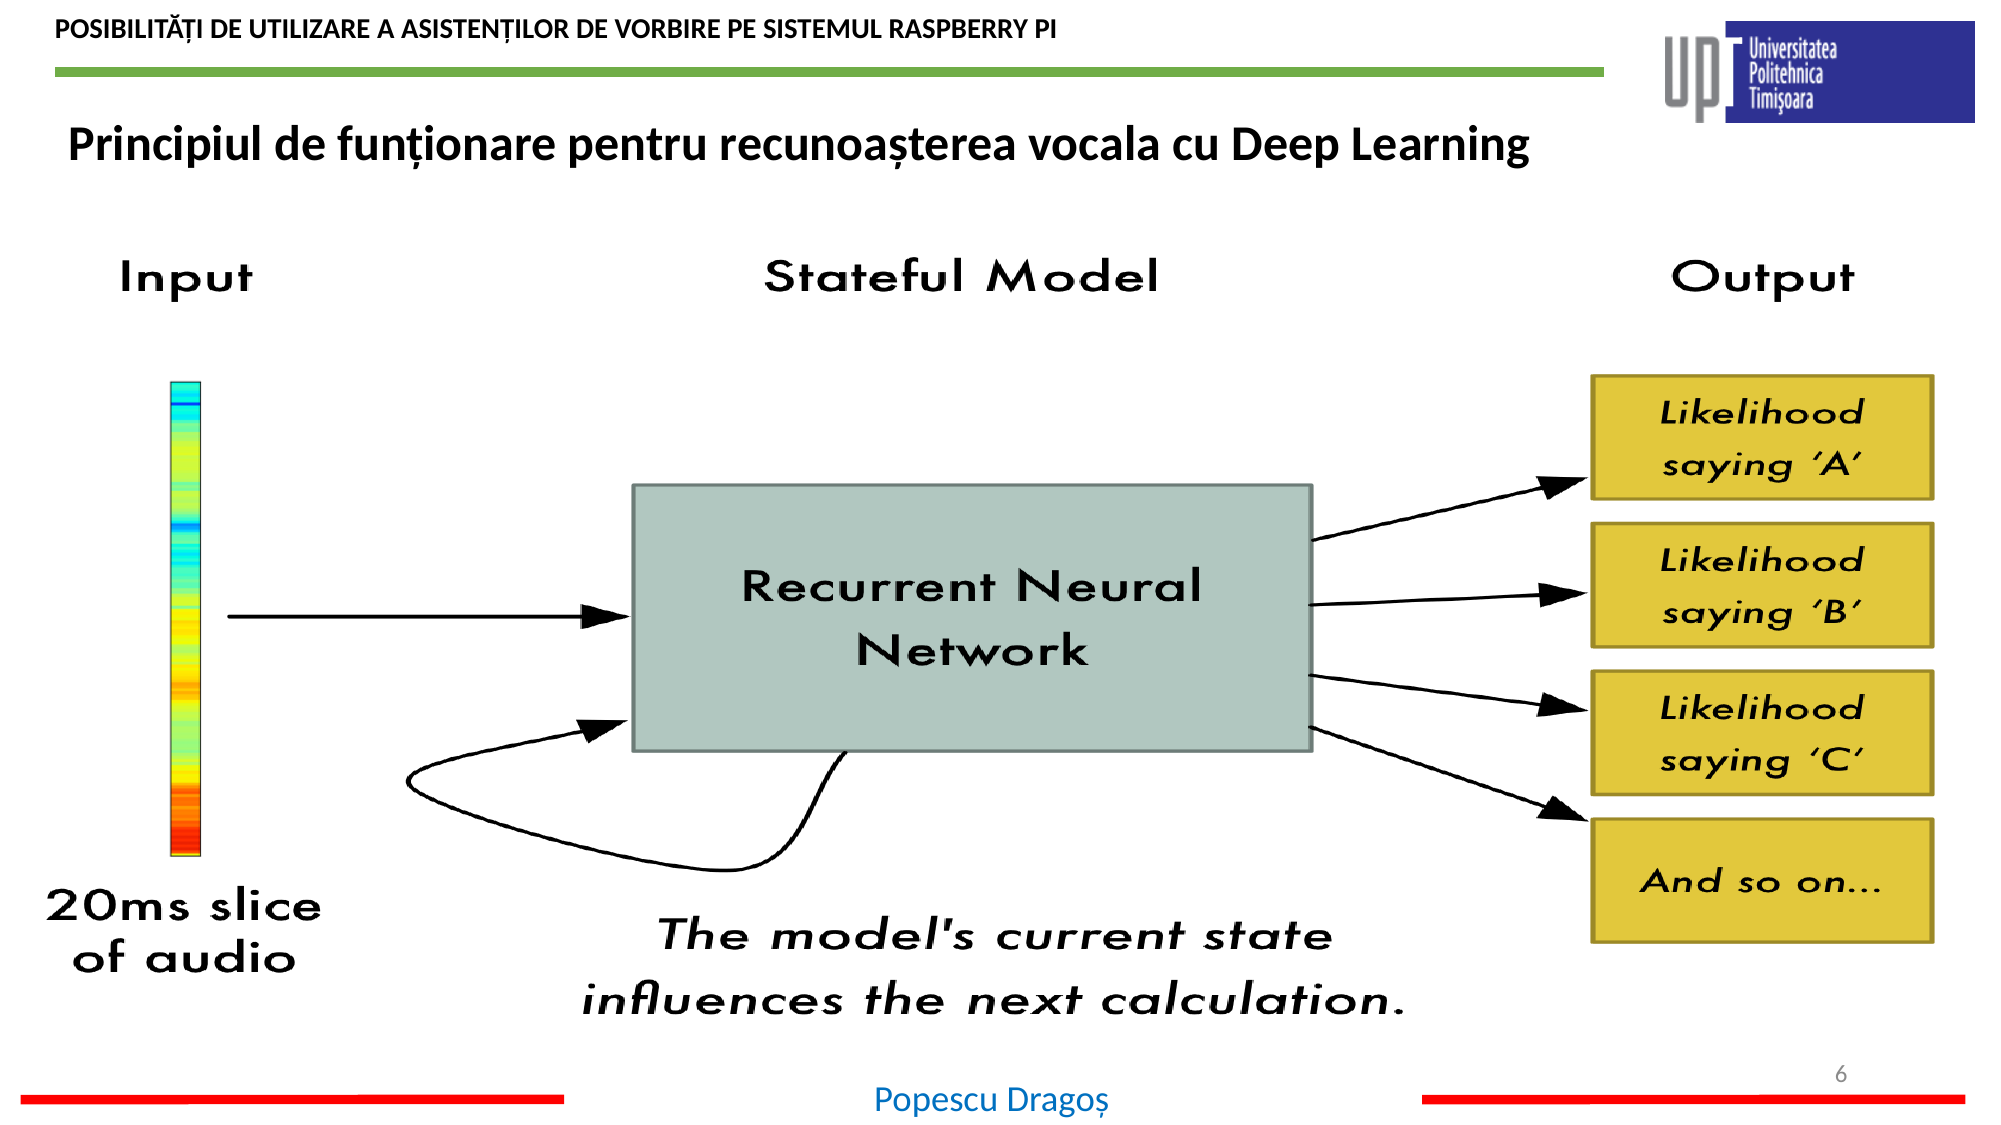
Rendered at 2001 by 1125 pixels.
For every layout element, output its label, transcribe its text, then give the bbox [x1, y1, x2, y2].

picture [1665, 21, 1975, 123]
text_box Popescu Dragoș [643, 1072, 1341, 1125]
picture [39, 246, 1938, 1028]
text_box POSIBILITĂŢI DE UTILIZARE A ASISTENŢILOR DE VORBIRE PE SISTEMUL RASPBERRY PI [39, 11, 1105, 61]
slide_number 6 [1412, 1042, 1863, 1103]
text_box Principiul de funționare pentru recunoașterea vocala cu Deep Learning [53, 102, 1554, 223]
